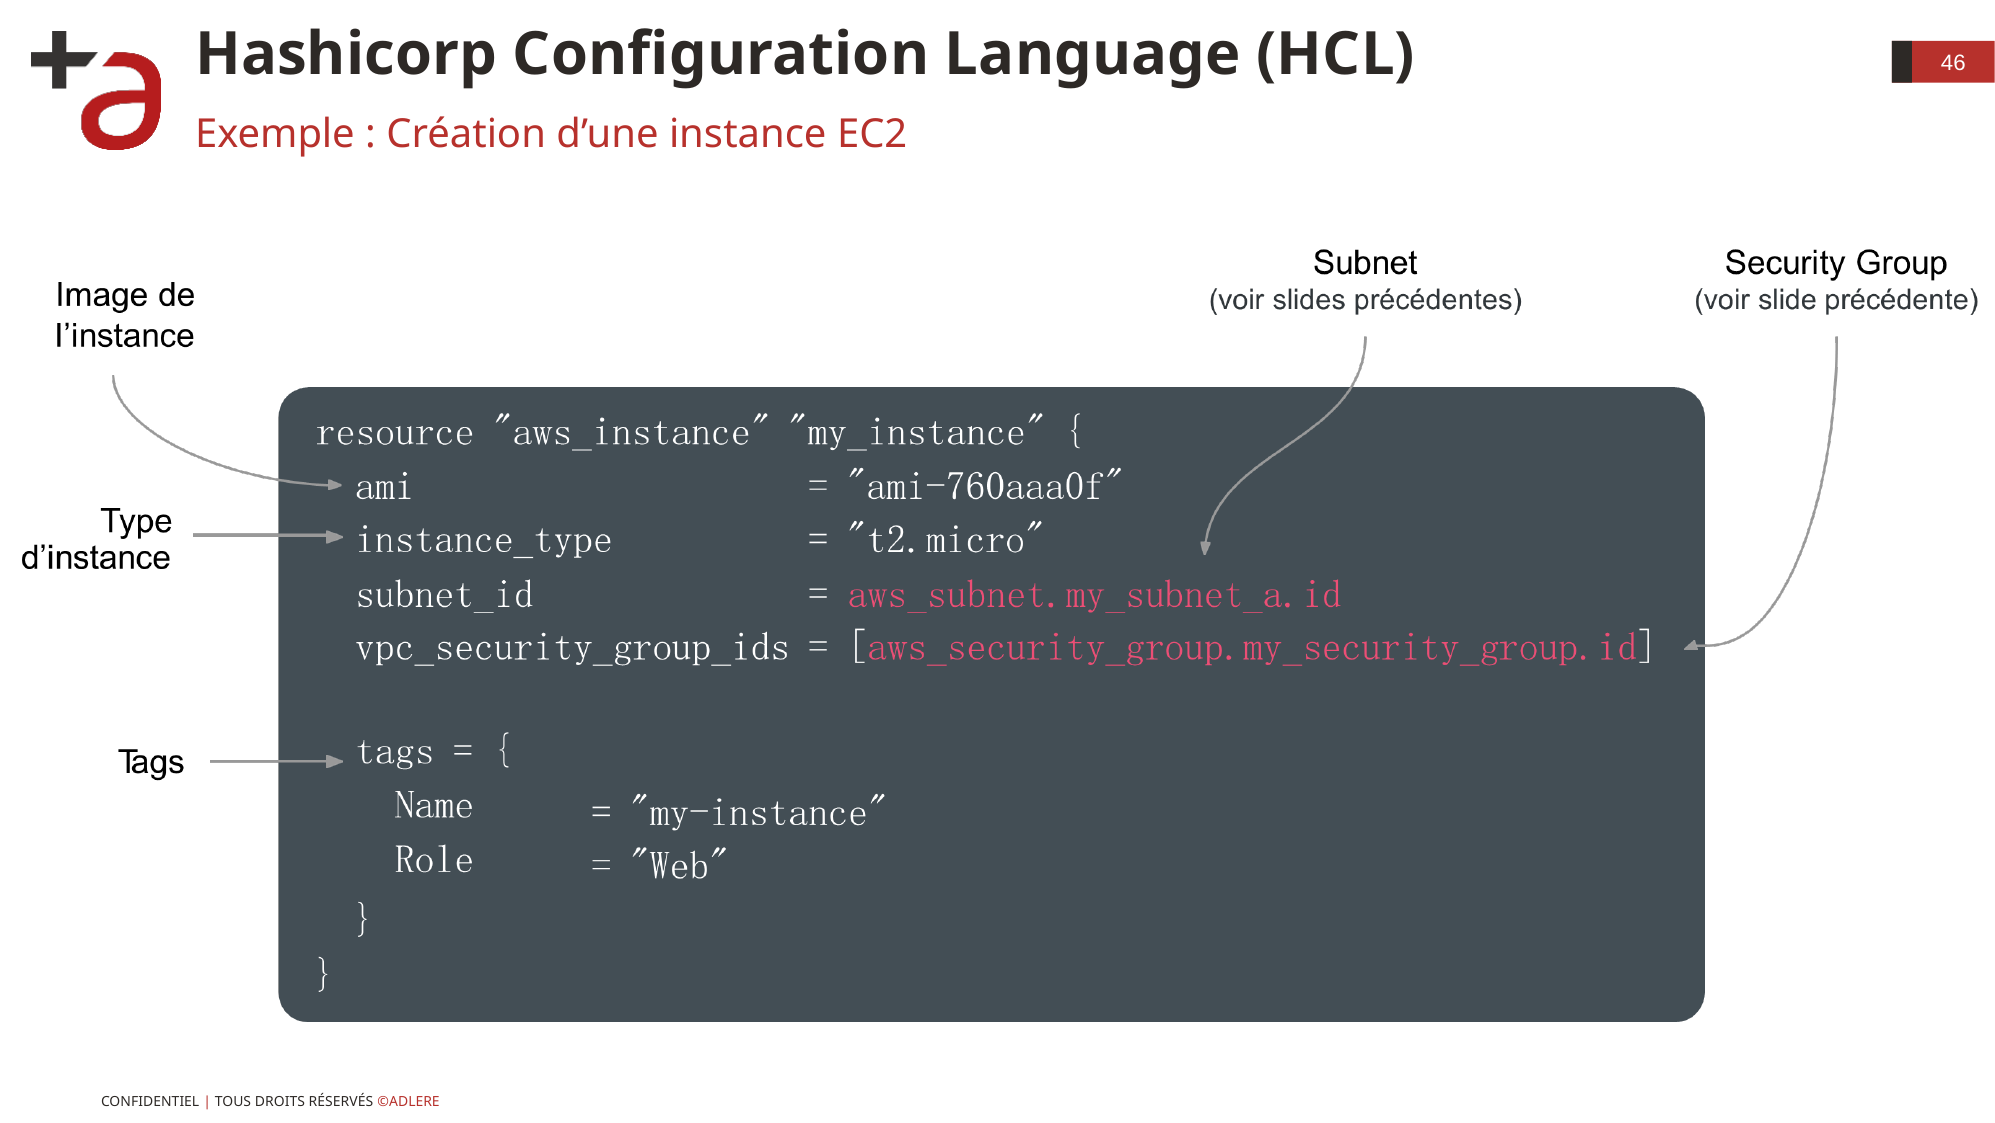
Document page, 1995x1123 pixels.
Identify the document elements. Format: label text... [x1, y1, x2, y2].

title Hashicorp Configuration Language (HCL) [180, 23, 1838, 95]
slide_number 46 [1912, 41, 1995, 82]
subtitle Exemple : Création d’une instance EC2 [180, 100, 1838, 172]
picture [31, 31, 161, 150]
picture [0, 230, 1995, 1022]
